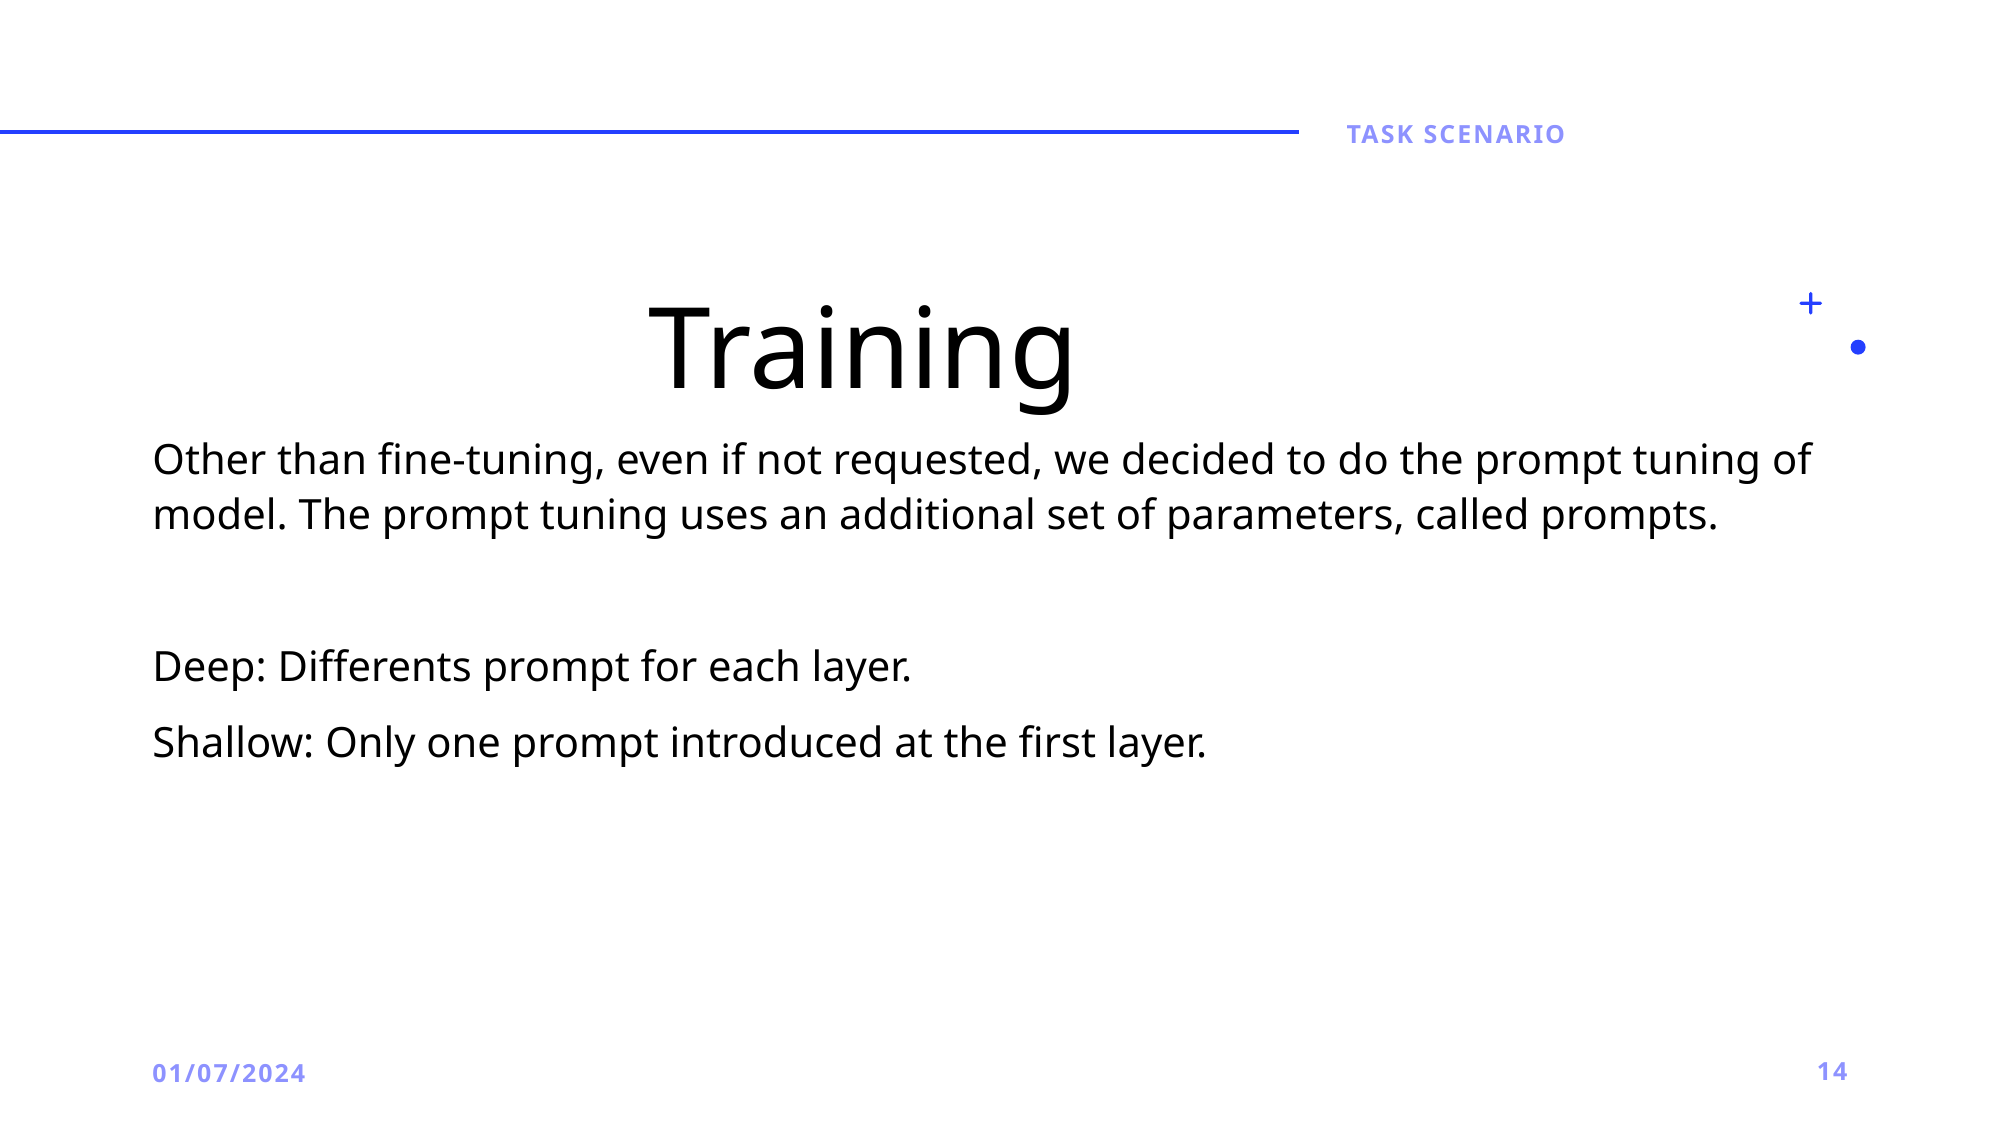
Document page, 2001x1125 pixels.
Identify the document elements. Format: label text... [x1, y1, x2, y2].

list Other than fine-tuning, even if not requested, we decided to do the prompt tuning of model. The prompt tuning uses an additional set of parameters, called prompts. Deep: Differents prompt for each layer. Shallow: Only one prompt introduced at the first layer. [137, 420, 1893, 1013]
title Training [633, 226, 1649, 420]
footer Task scenario [1118, 103, 1794, 164]
slide_number 14 [1412, 1042, 1863, 1103]
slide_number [137, 1042, 588, 1103]
